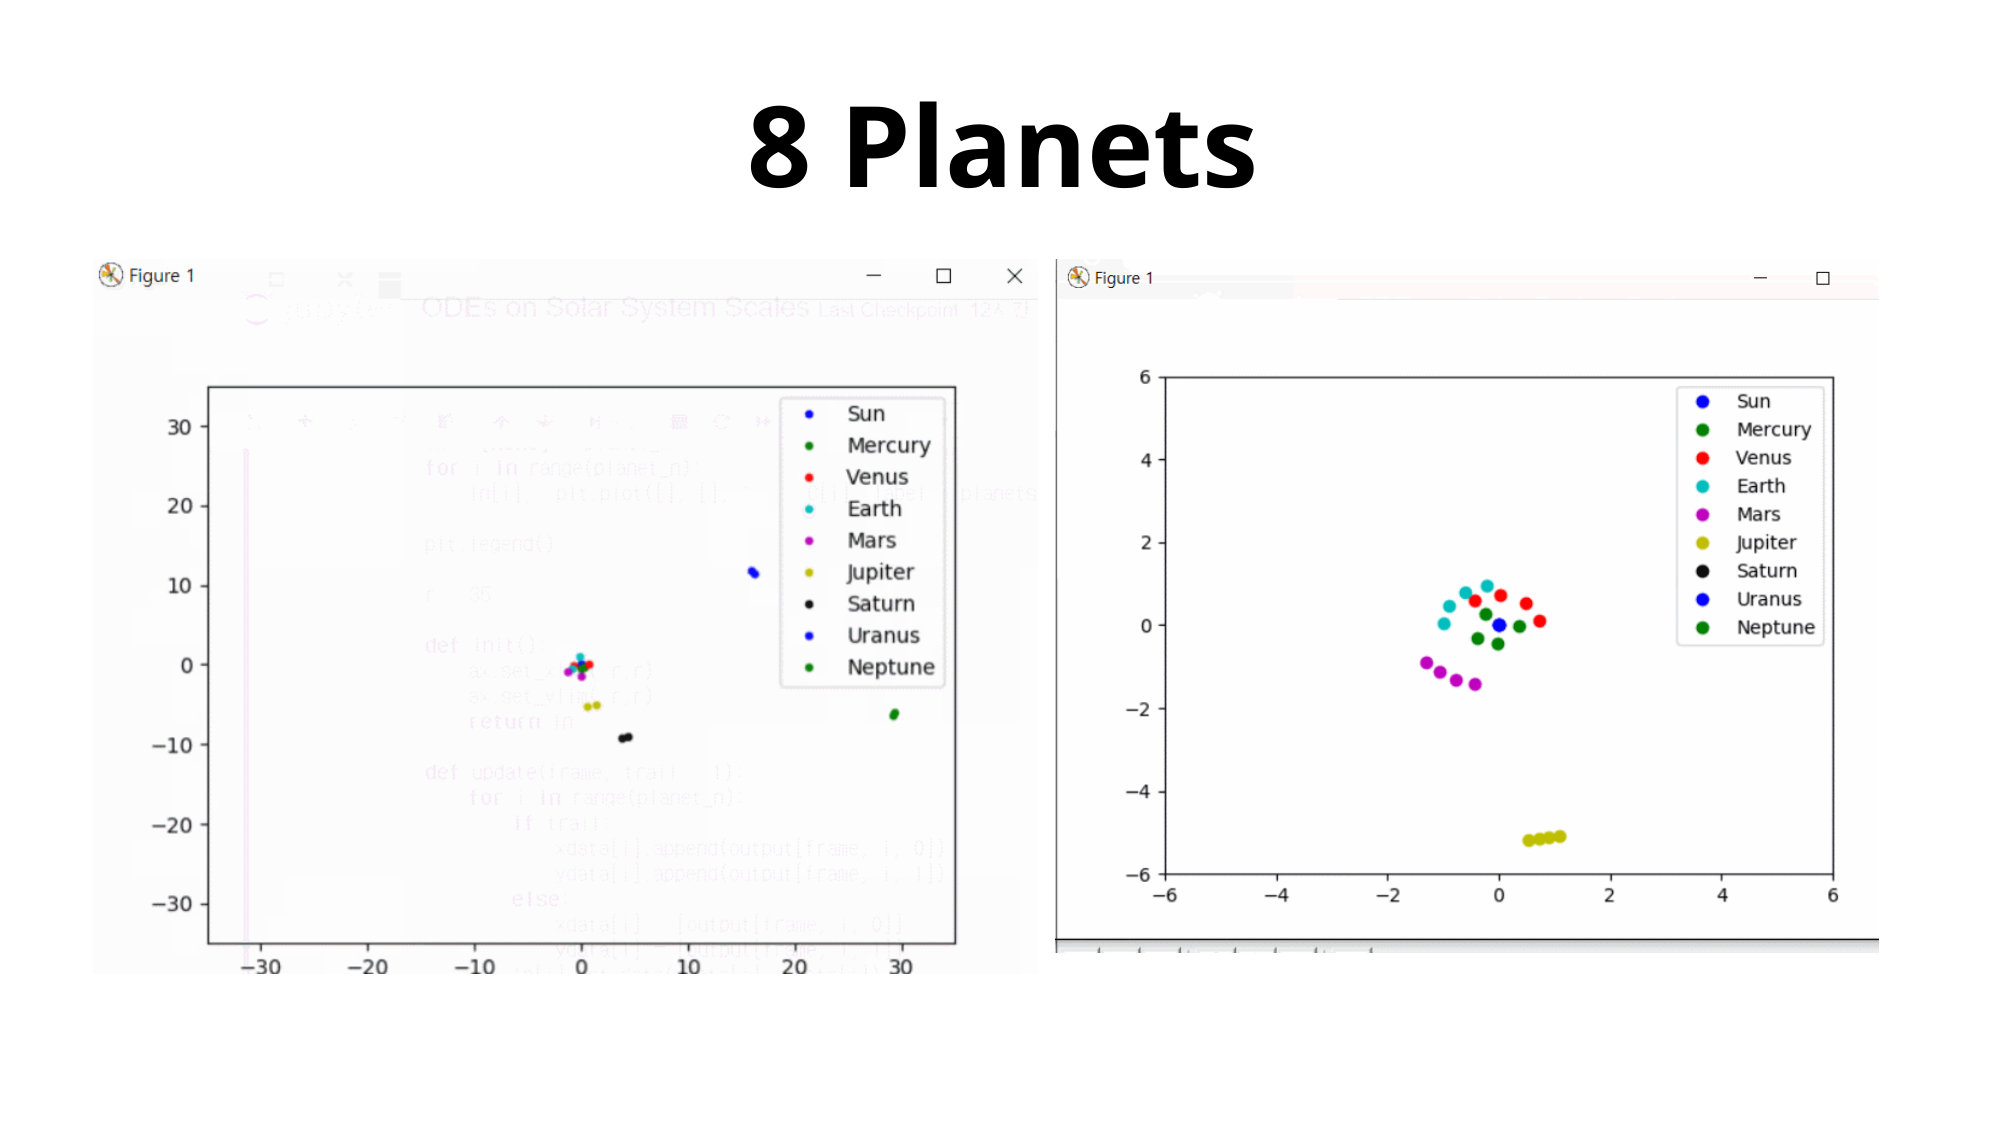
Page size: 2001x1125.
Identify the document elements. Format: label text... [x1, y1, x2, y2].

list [93, 259, 1038, 974]
title 8 Planets [140, 42, 1866, 260]
picture [1055, 259, 1879, 954]
